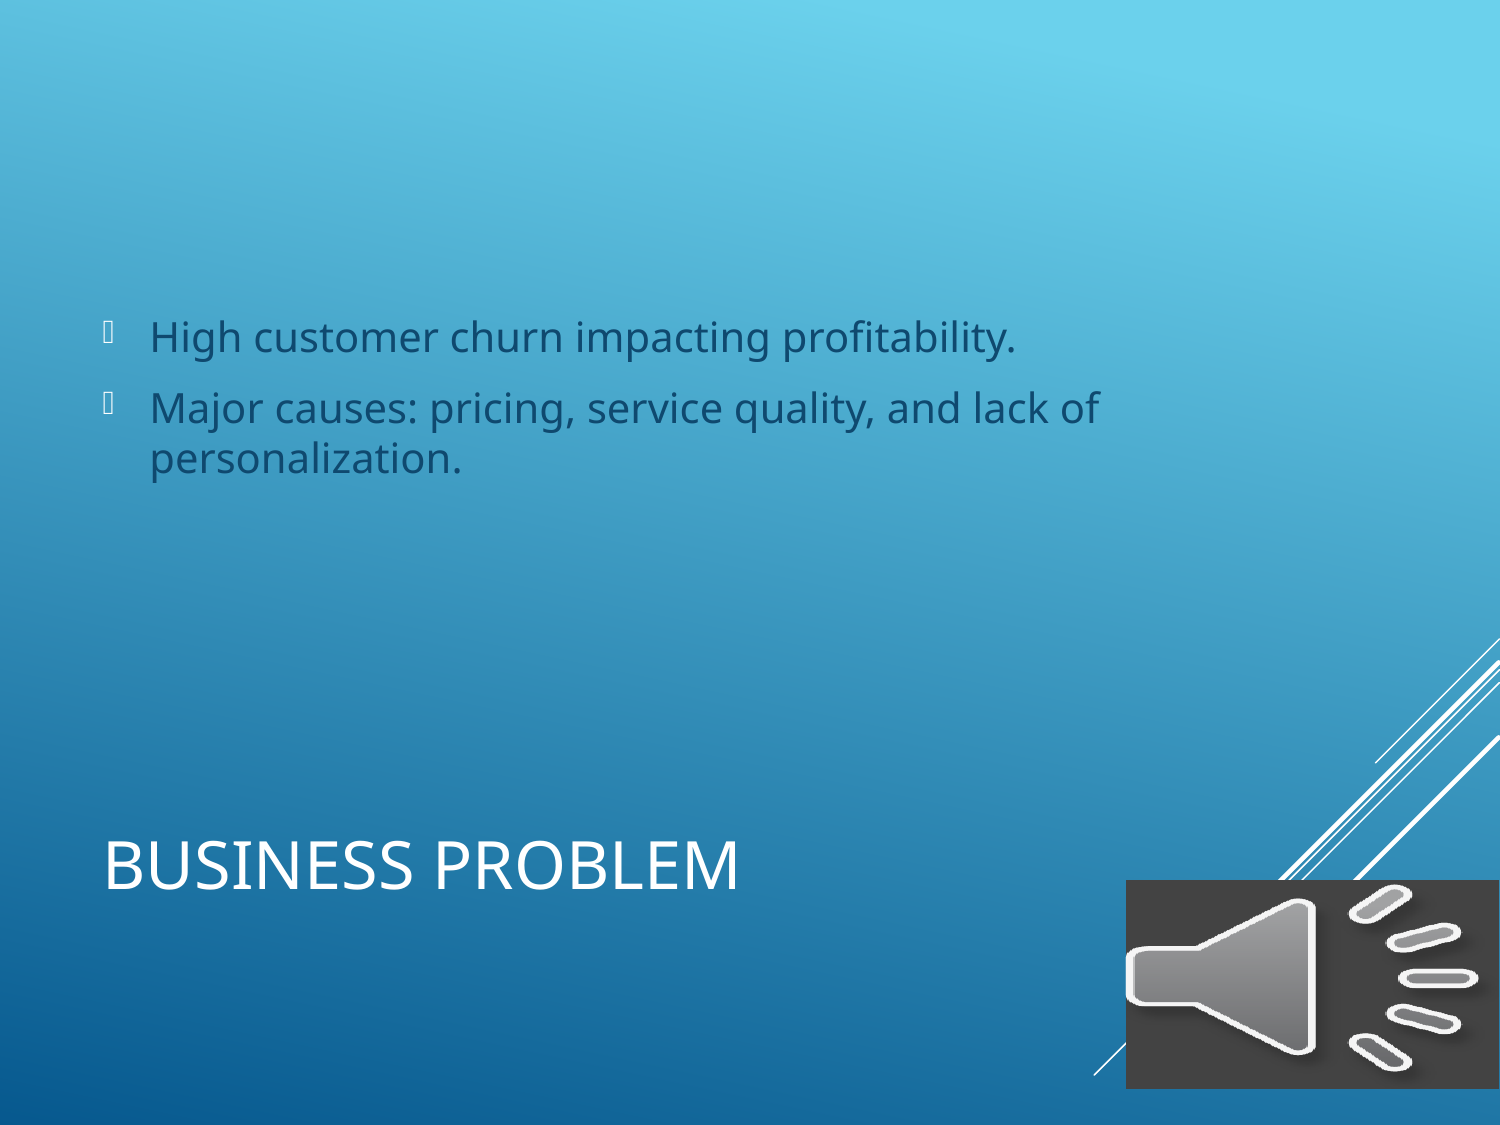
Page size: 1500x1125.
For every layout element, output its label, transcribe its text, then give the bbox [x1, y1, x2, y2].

picture [1124, 878, 1500, 1091]
list High customer churn impacting profitability. Major causes: pricing, service quality, and lack of personalization. [87, 87, 1163, 706]
title BUSINESS PROBLEM [87, 737, 1163, 988]
